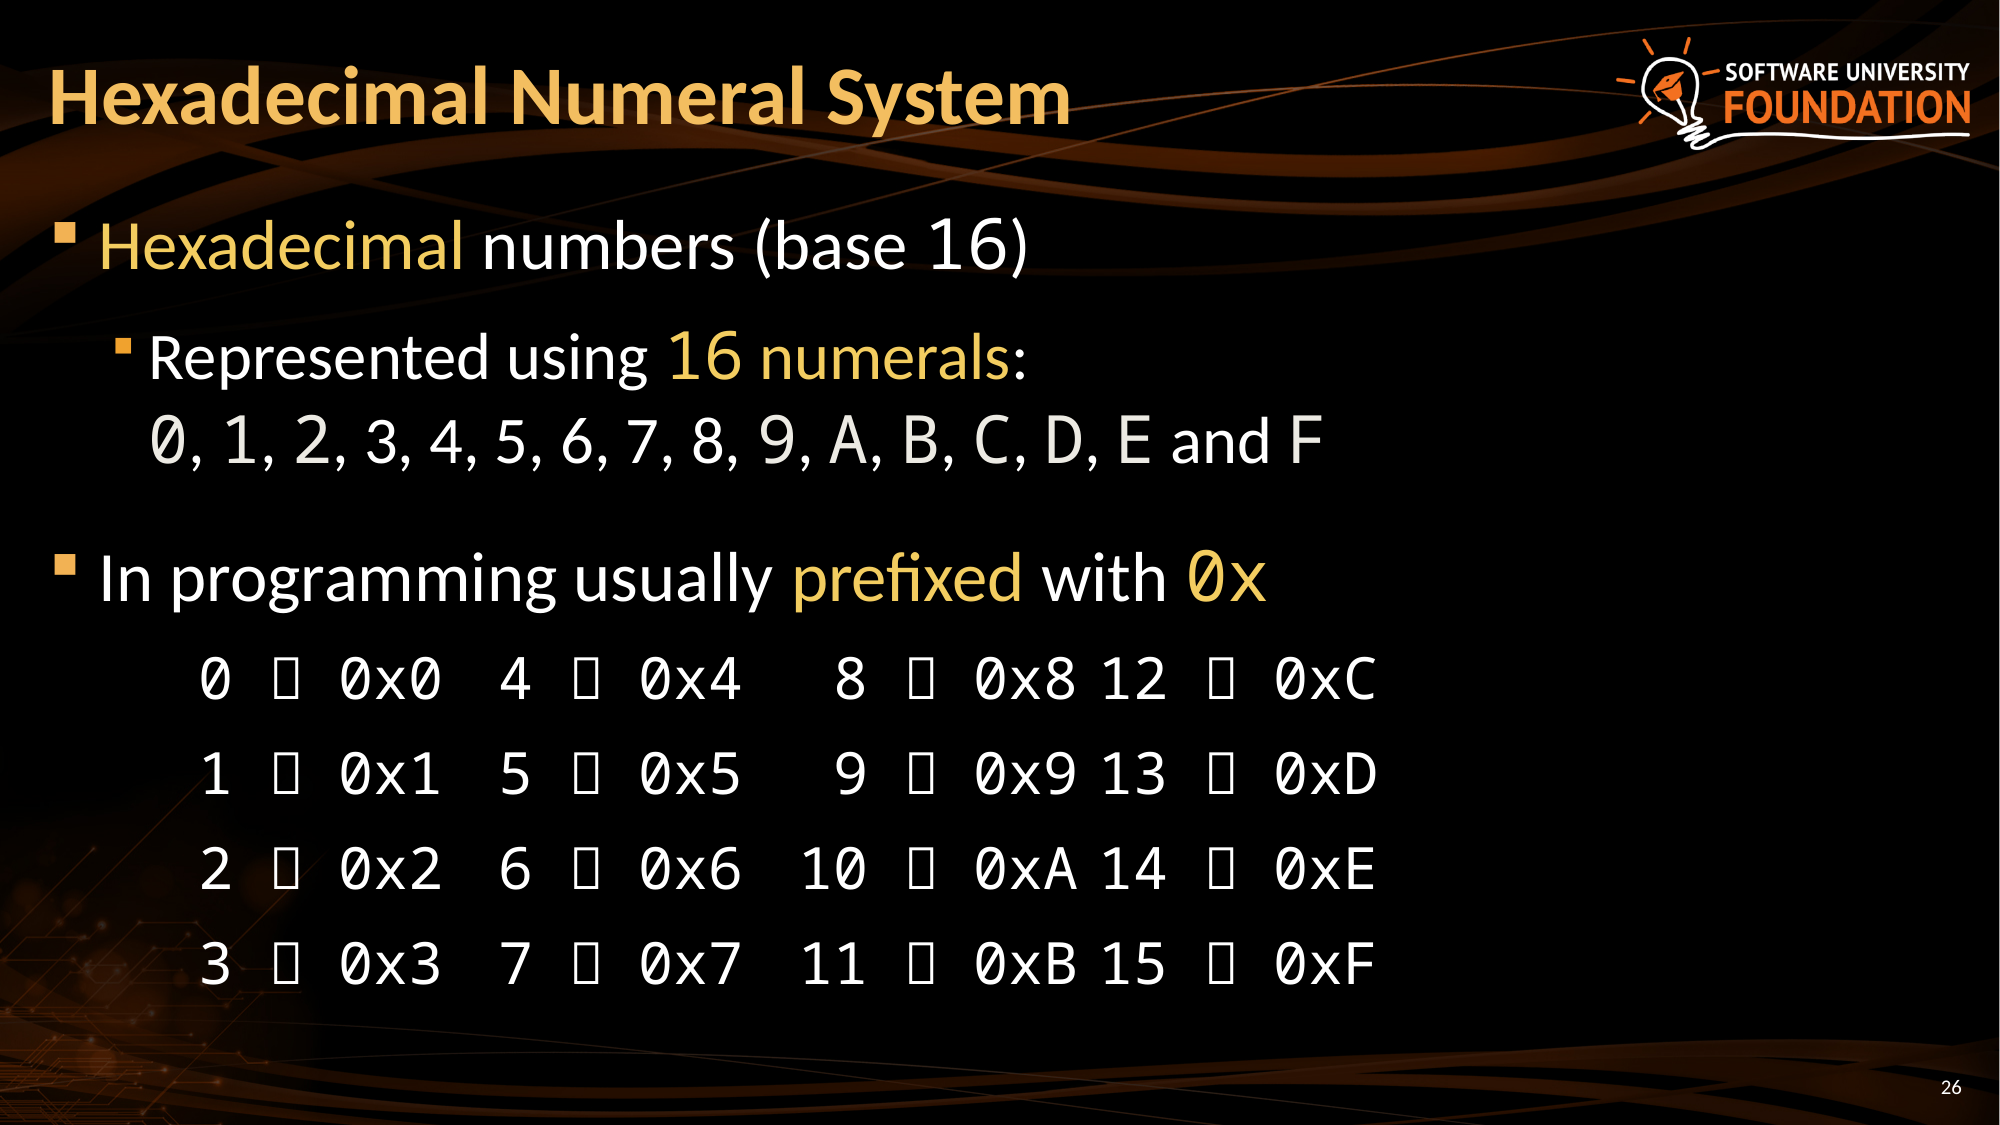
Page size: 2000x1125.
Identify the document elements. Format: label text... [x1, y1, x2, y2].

picture [0, 0, 2000, 1125]
title Hexadecimal Numeral System [30, 6, 1602, 189]
list Hexadecimal numbers (base 16) Represented using 16 numerals: 0, 1, 2, 3, 4, 5, 6, 7, 8, 9, A, B, C, D, E and F In programming usually prefixed with 0x 0  0x0 4  0x4 8  0x8 12  0xC 1  0x1 5  0x5 9  0x9 13  0xD 2  0x2 6  0x6 10  0xA 14  0xE 3  0x3 7  0x7 11  0xB 15  0xF [31, 188, 1968, 1103]
slide_number 26 [1897, 1070, 1968, 1103]
